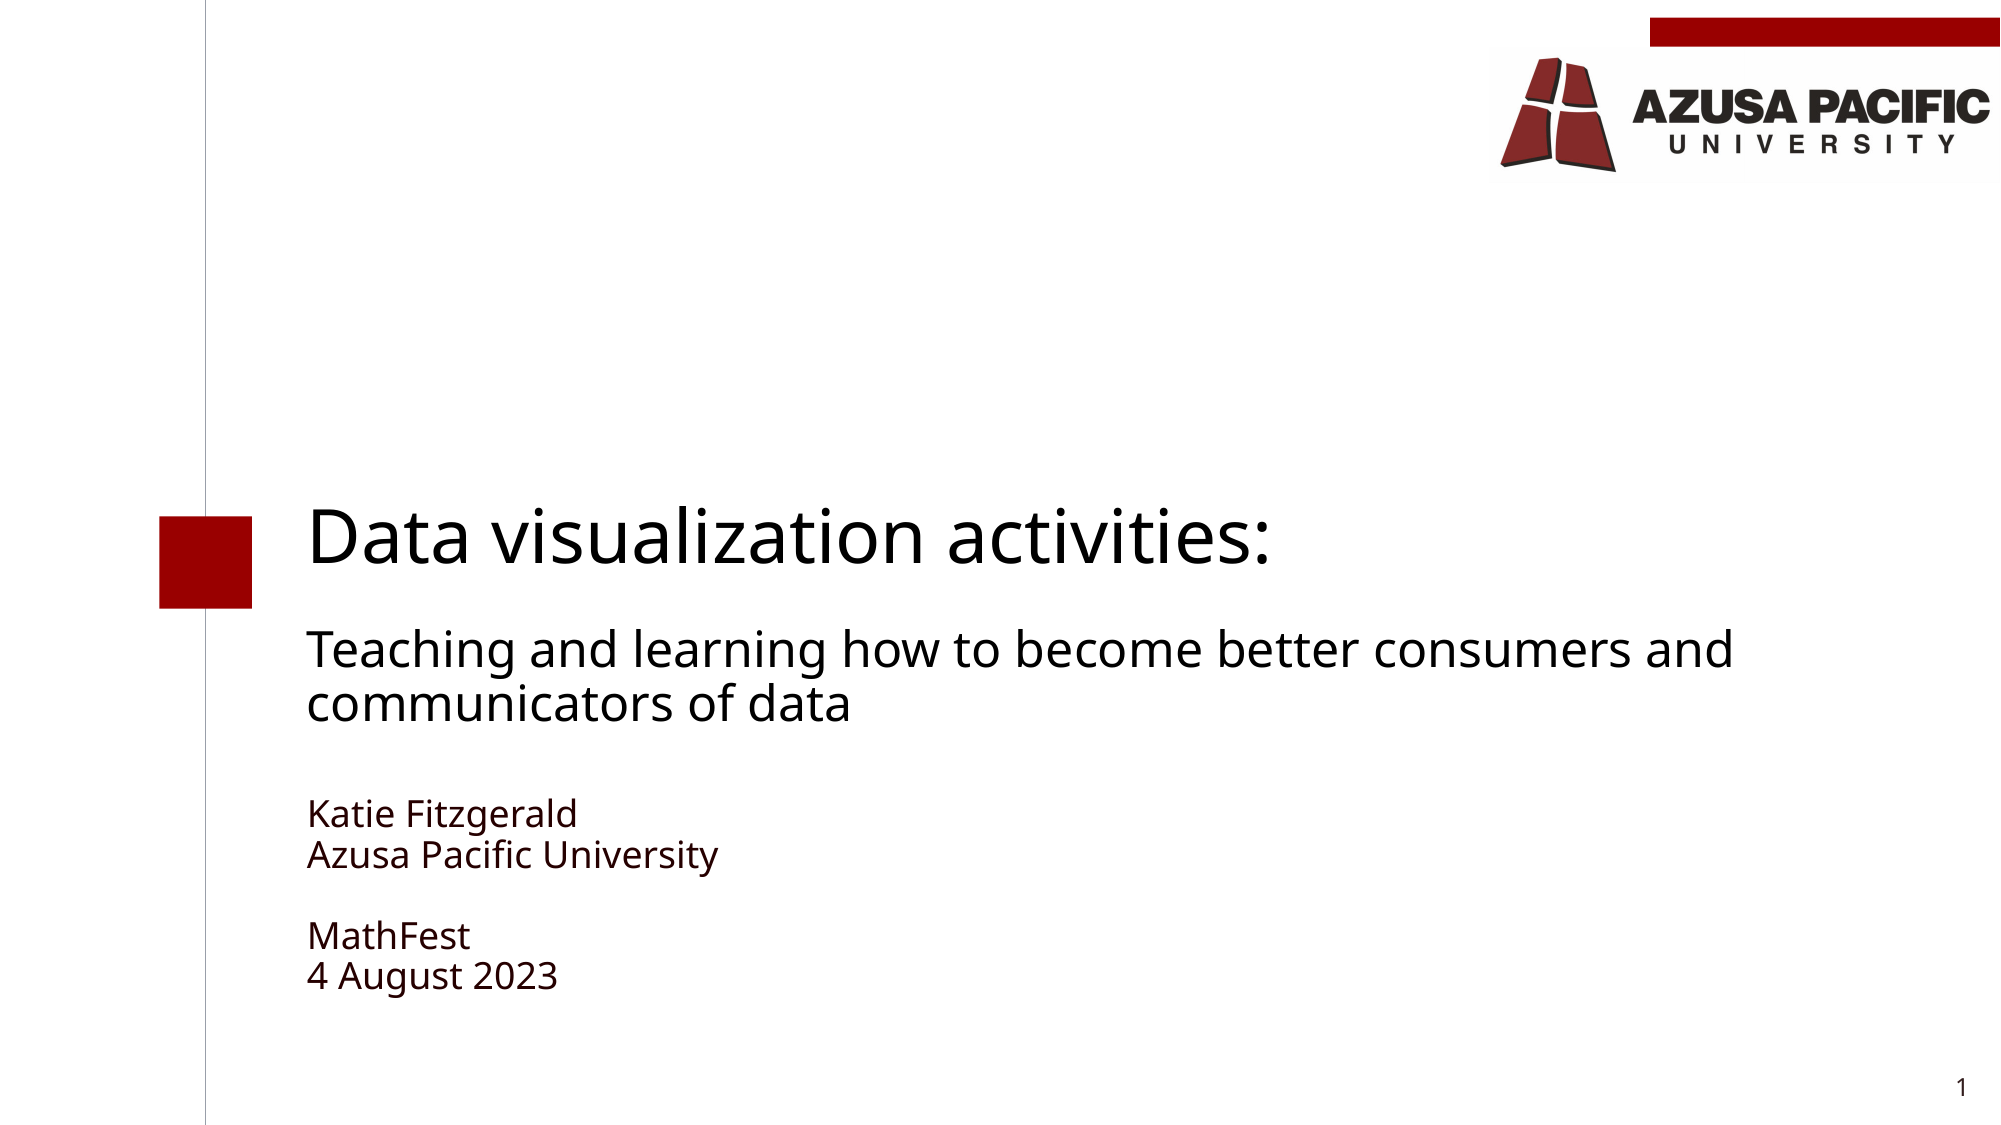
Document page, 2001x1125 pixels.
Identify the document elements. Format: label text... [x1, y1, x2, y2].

picture [1489, 47, 2000, 183]
slide_number 1 [1864, 1056, 1985, 1125]
title Data visualization activities: Teaching and learning how to become better consumers and communicators of data [291, 505, 1772, 726]
subtitle Katie Fitzgerald Azusa Pacific University MathFest 4 August 2023 [291, 780, 1808, 858]
